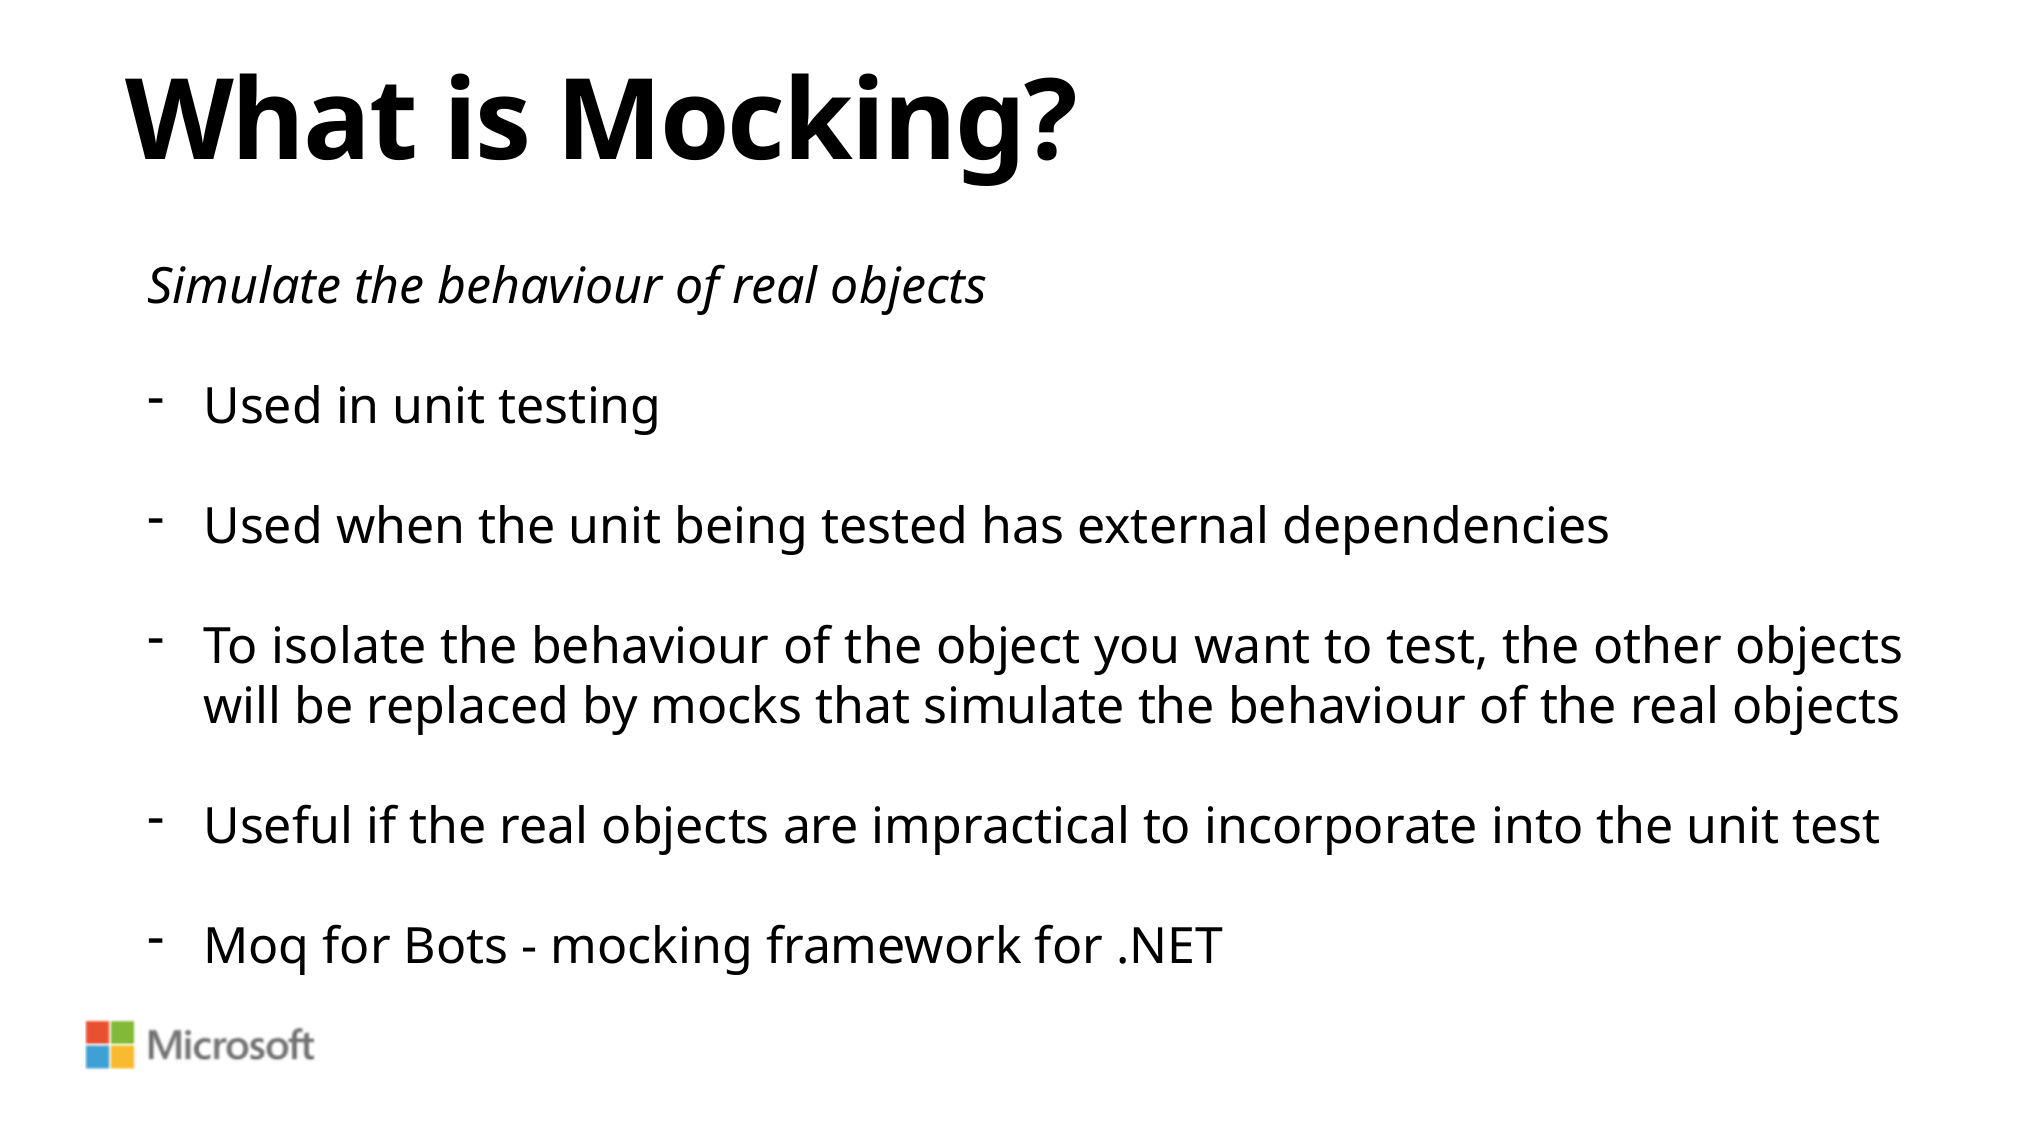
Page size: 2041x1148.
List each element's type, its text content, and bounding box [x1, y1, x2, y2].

text_box What is Mocking? [110, 54, 2041, 206]
picture [57, 988, 333, 1087]
text_box Simulate the behaviour of real objects Used in unit testing Used when the unit being tested has external dependencies To isolate the behaviour of the object you want to test, the other objects will be replaced by mocks that simulate the behaviour of the real objects Useful if the real objects are impractical to incorporate into the unit test Moq for Bots - mocking framework for .NET [132, 246, 1920, 981]
